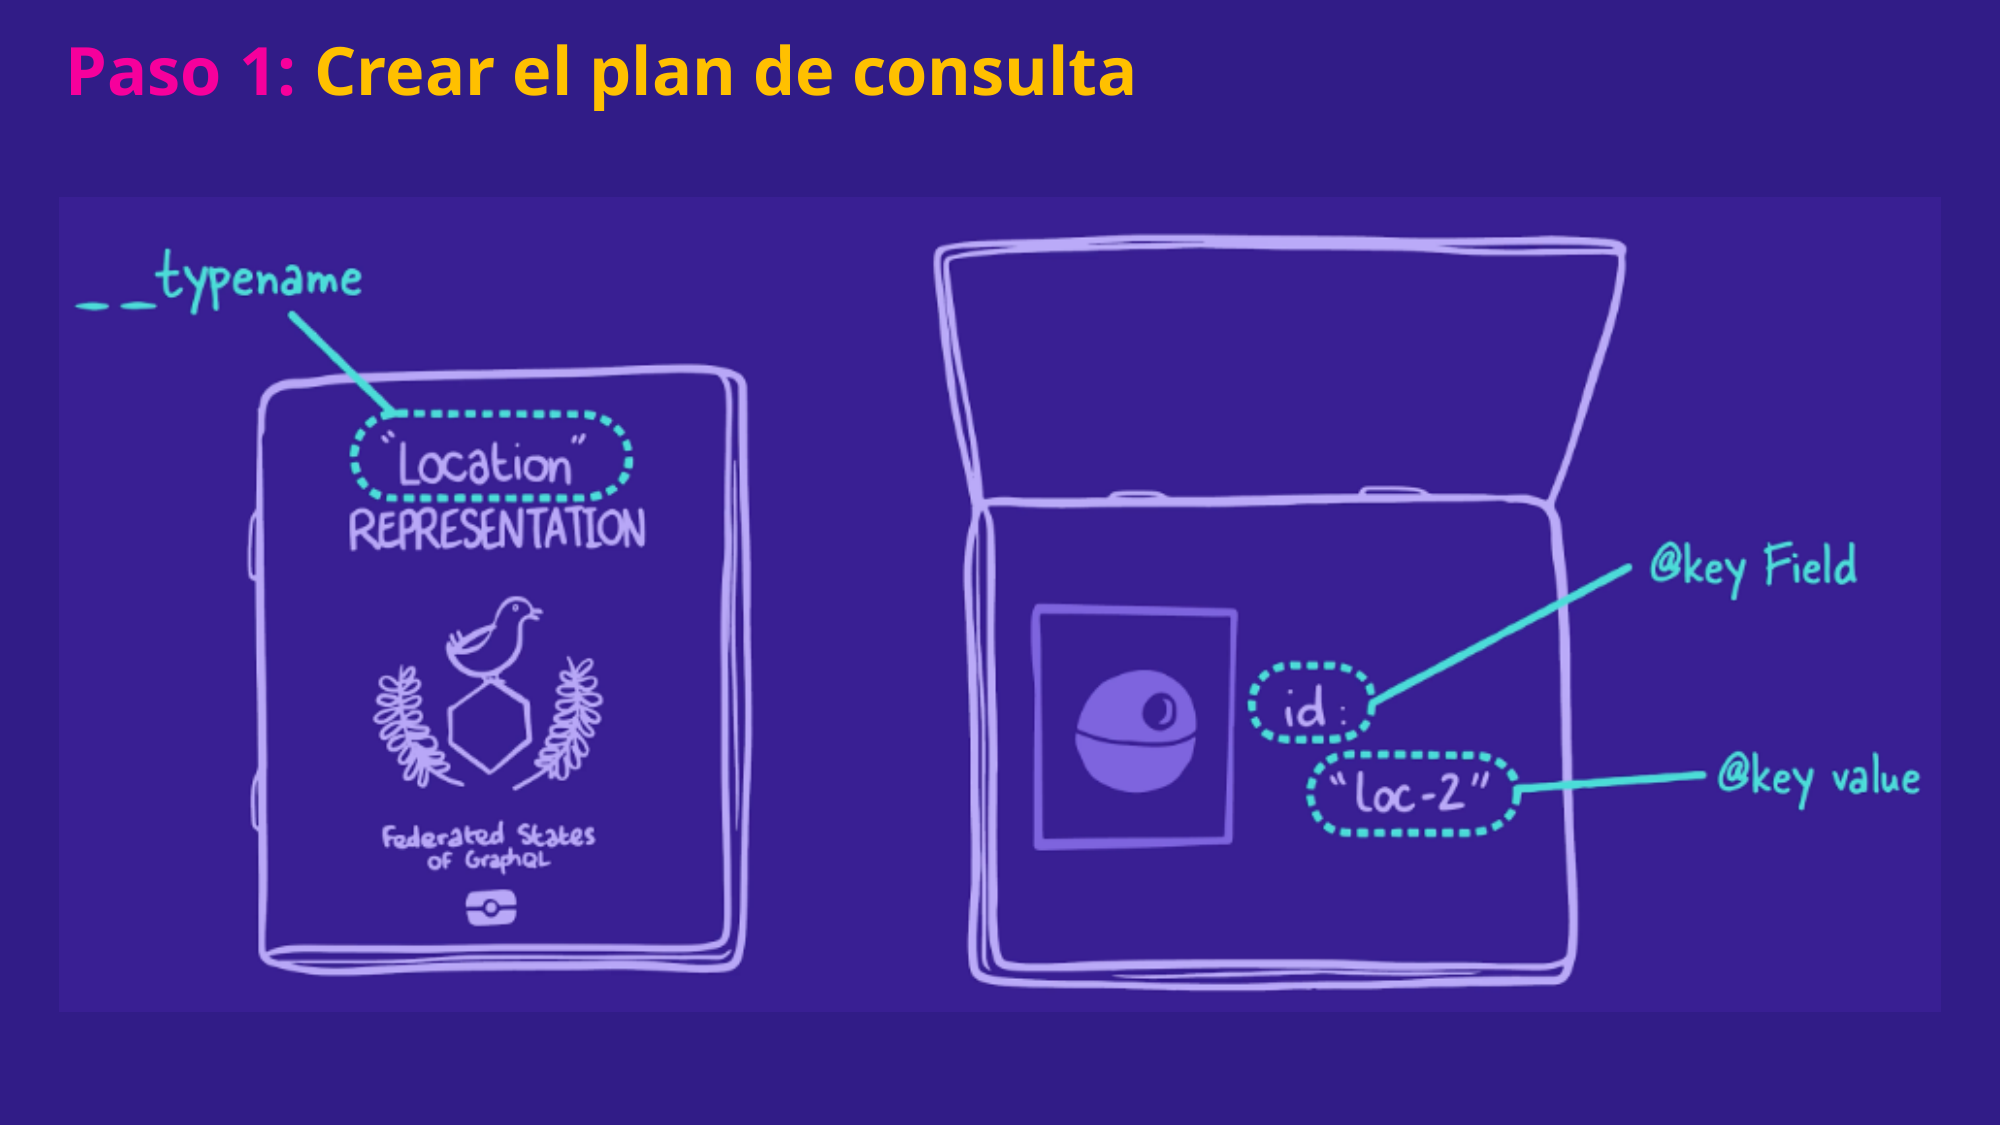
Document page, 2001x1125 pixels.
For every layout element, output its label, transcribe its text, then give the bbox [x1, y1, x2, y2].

picture [59, 197, 1941, 1012]
title Paso 1: Crear el plan de consulta [50, 30, 1776, 118]
